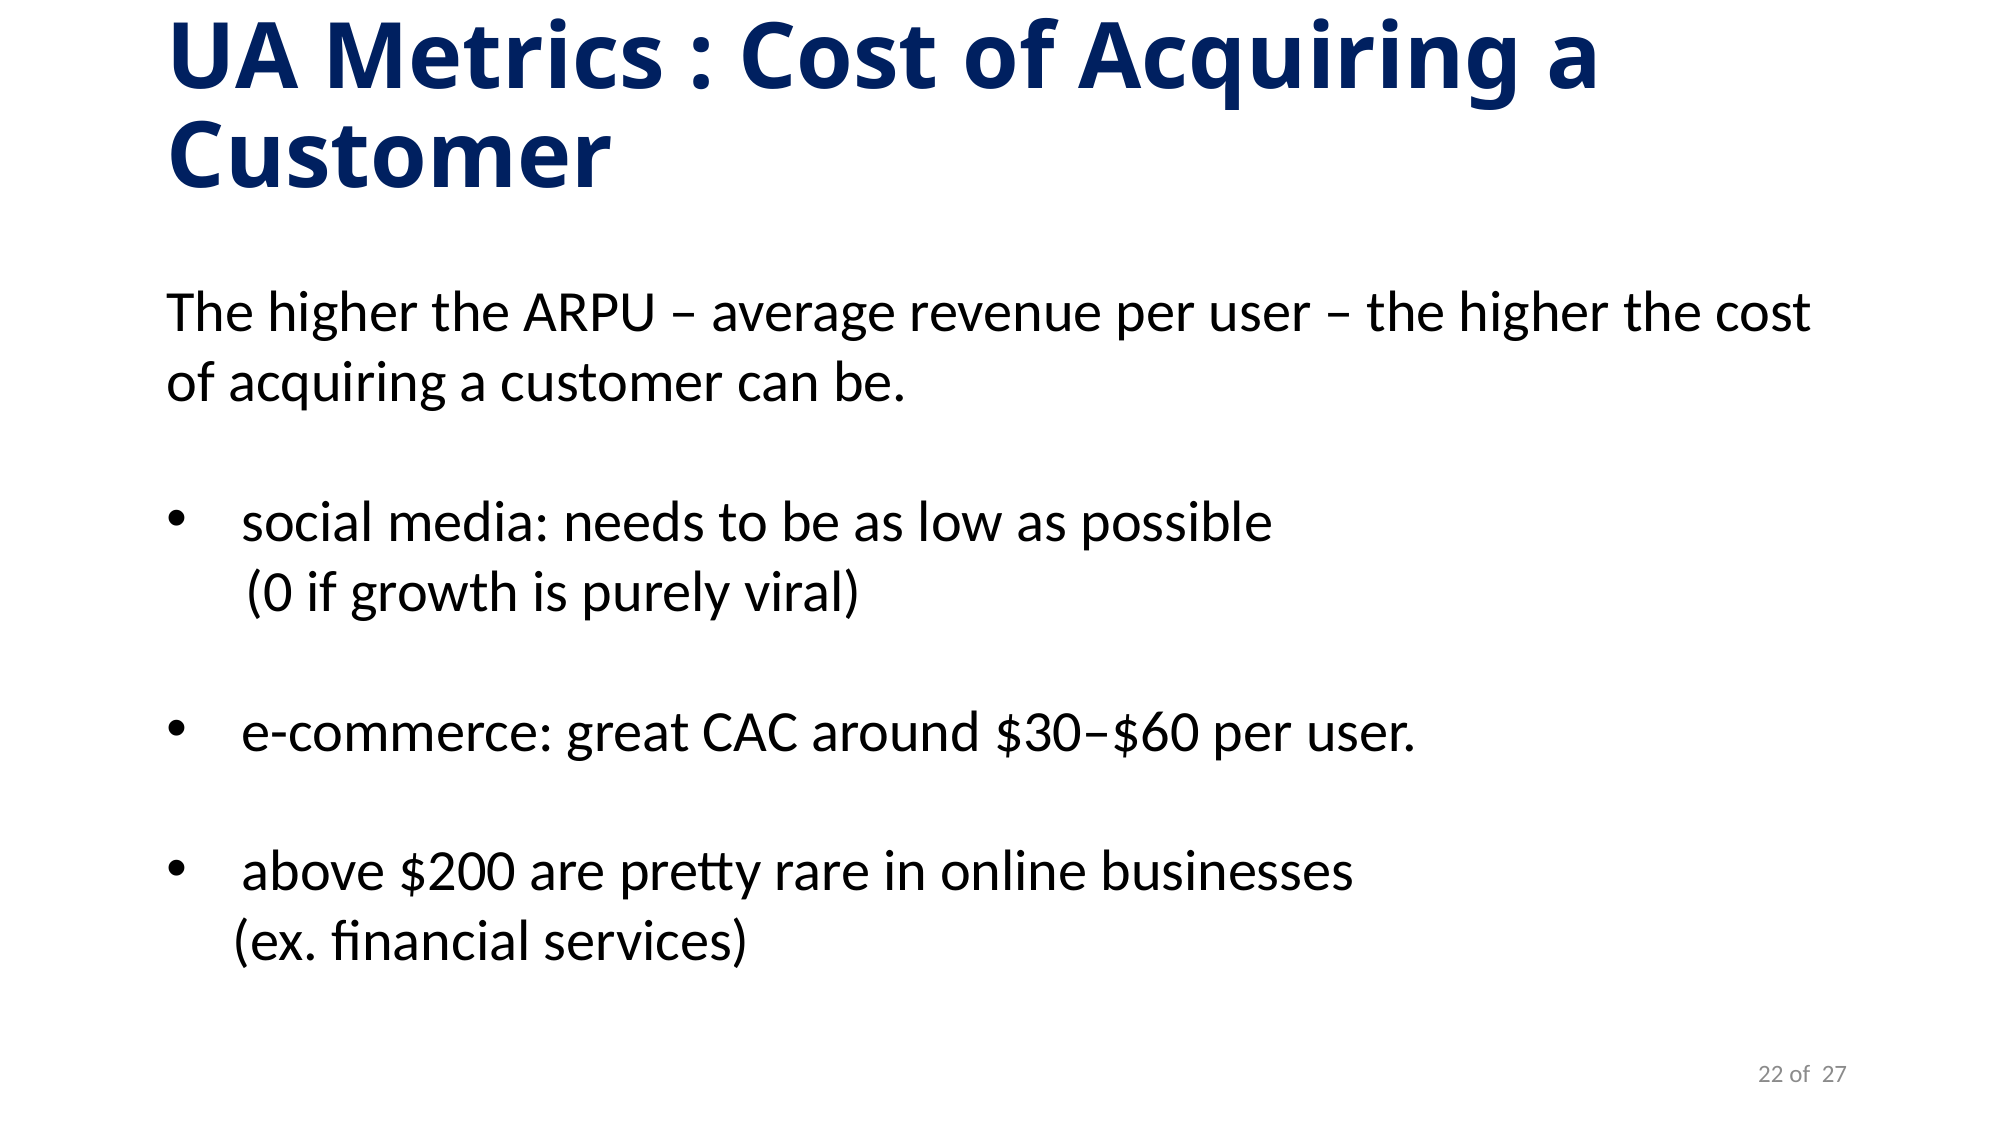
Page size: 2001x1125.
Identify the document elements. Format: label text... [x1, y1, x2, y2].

text_box UA Metrics : Cost of Acquiring a Customer [151, 0, 1877, 218]
text_box The higher the ARPU – average revenue per user – the higher the cost of acquiring a customer can be. social media: needs to be as low as possible (0 if growth is purely viral) e-commerce: great CAC around $30–$60 per user. above $200 are pretty rare in online businesses (ex. financial services) [151, 265, 1877, 980]
slide_number 22 [1412, 1042, 1863, 1103]
